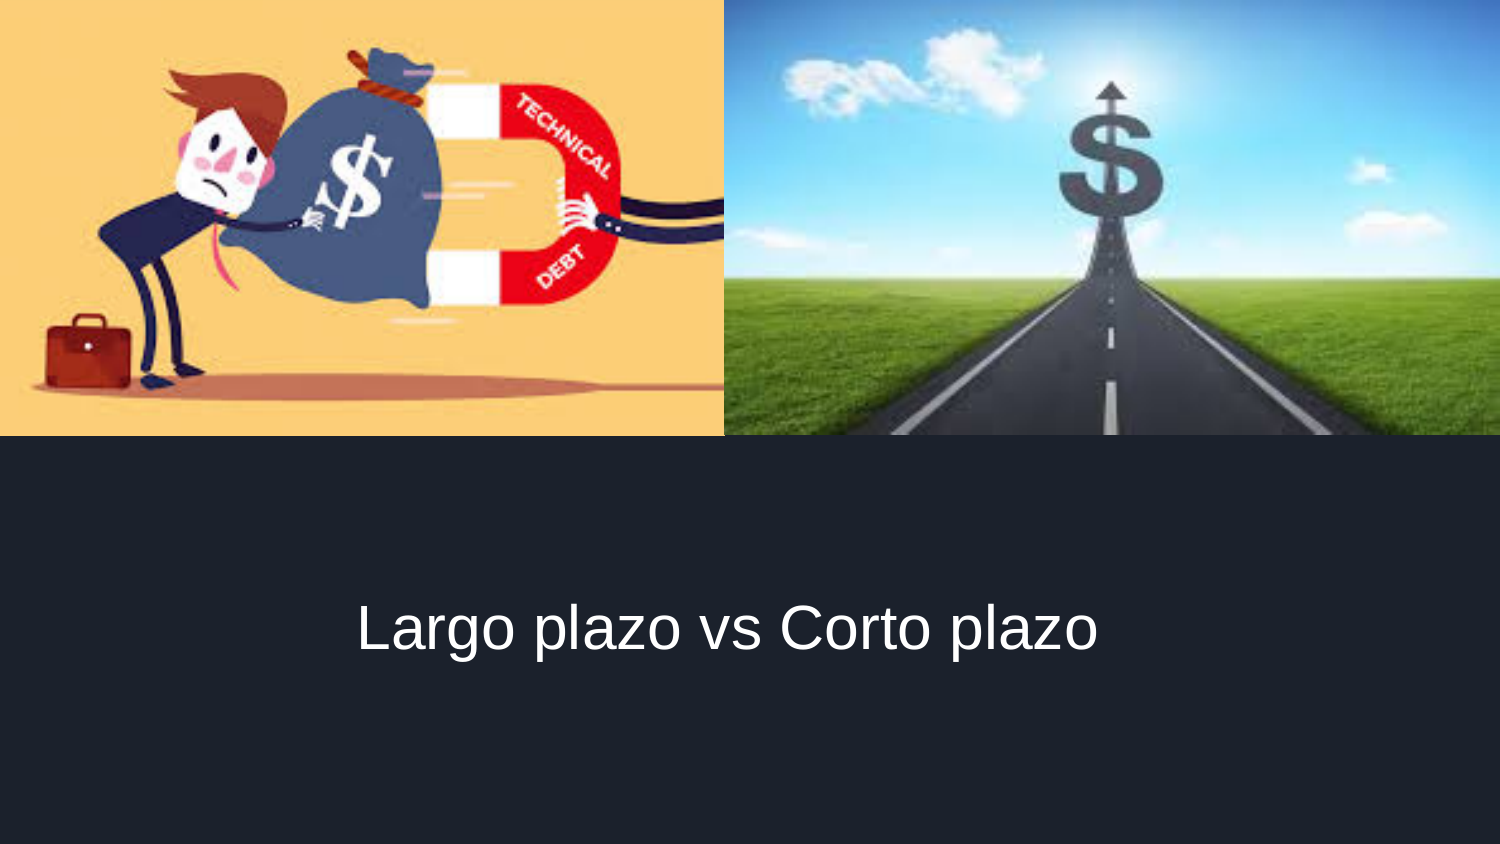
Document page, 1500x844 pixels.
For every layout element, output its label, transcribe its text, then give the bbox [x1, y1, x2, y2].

picture [0, 0, 1500, 437]
text_box Largo plazo vs Corto plazo [341, 571, 1159, 724]
